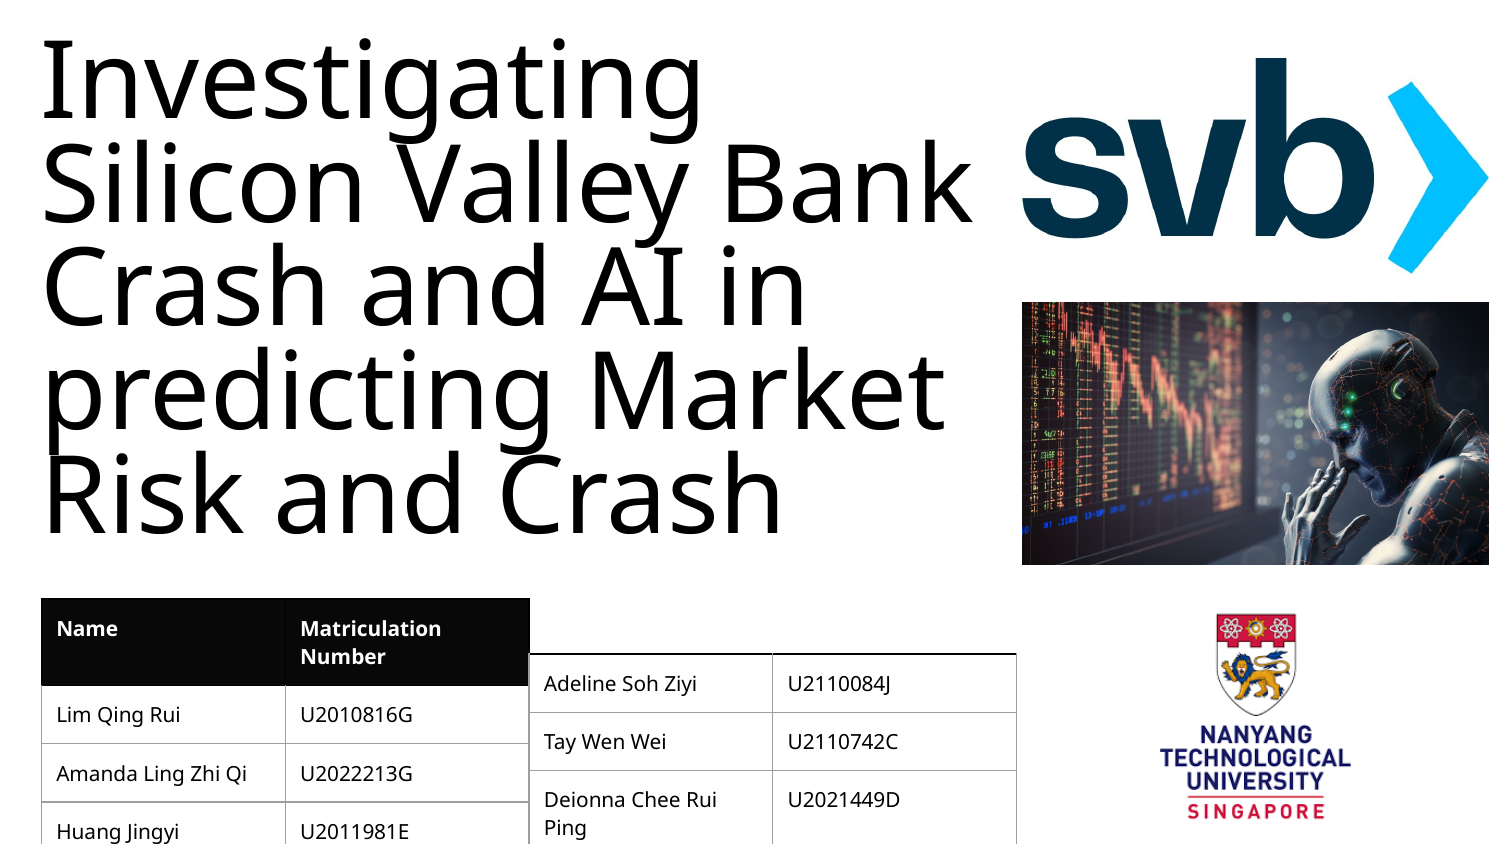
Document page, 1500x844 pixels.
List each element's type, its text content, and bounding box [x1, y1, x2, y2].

table_header Matriculation Number [286, 600, 528, 685]
table_header Adeline Soh Ziyi [530, 655, 772, 712]
table_cell Tay Wen Wei [530, 713, 772, 770]
picture [1022, 42, 1489, 288]
table_cell Lim Qing Rui [42, 686, 285, 743]
table_cell U2011981E [286, 803, 528, 844]
table_header Name [42, 600, 285, 685]
table_cell Huang Jingyi [42, 803, 285, 844]
table_cell Deionna Chee Rui Ping [530, 771, 772, 844]
table_cell Amanda Ling Zhi Qi [42, 744, 285, 801]
picture [1133, 594, 1378, 839]
table_cell U2010816G [286, 686, 528, 743]
table_cell U2110742C [773, 713, 1016, 770]
picture [1022, 302, 1489, 565]
table_cell U2022213G [286, 744, 528, 801]
title Investigating Silicon Valley Bank Crash and AI in predicting Market Risk and Crash [25, 13, 1031, 577]
table_header U2110084J [773, 655, 1016, 712]
table_cell U2021449D [773, 771, 1016, 844]
